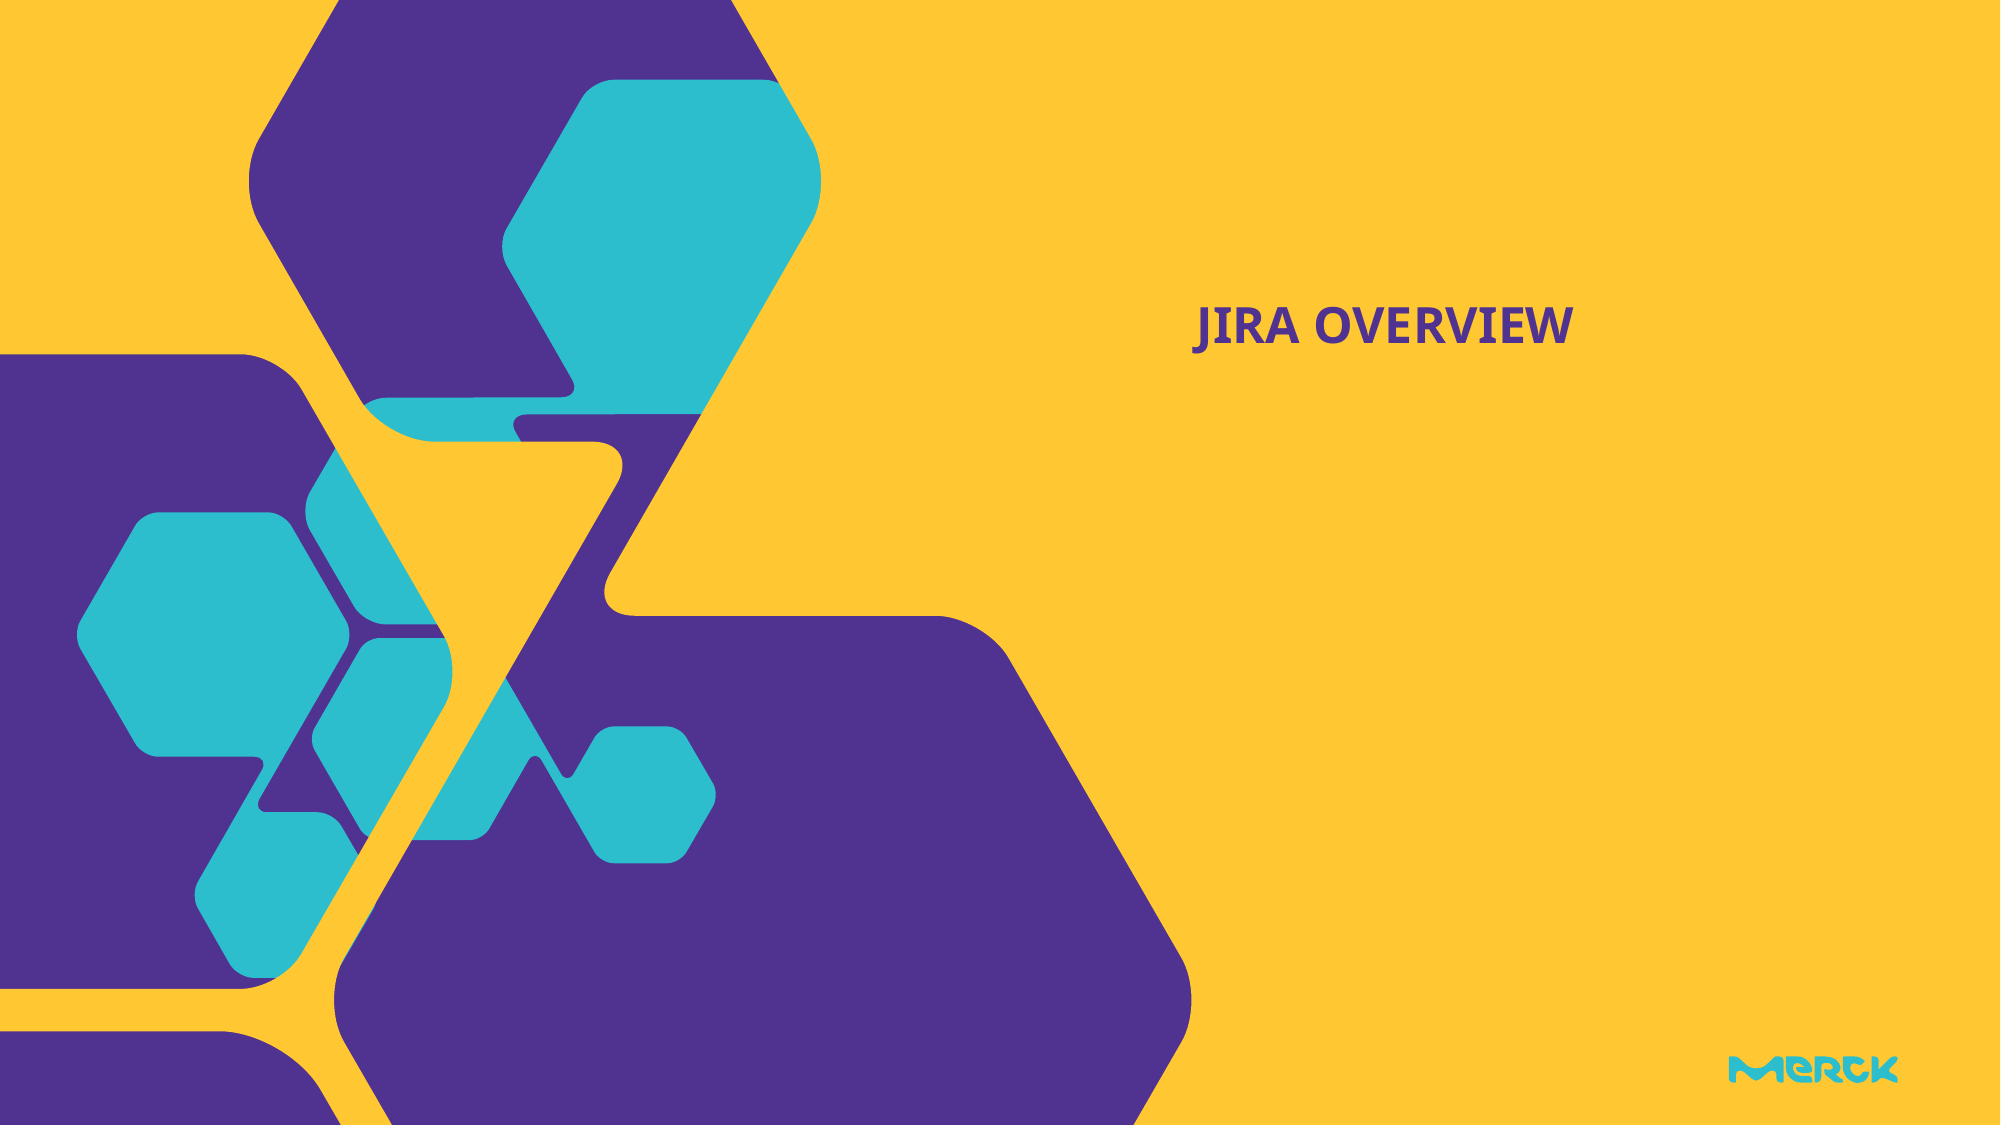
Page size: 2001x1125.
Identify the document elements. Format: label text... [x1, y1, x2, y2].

title JIRA overview [1196, 290, 1898, 357]
